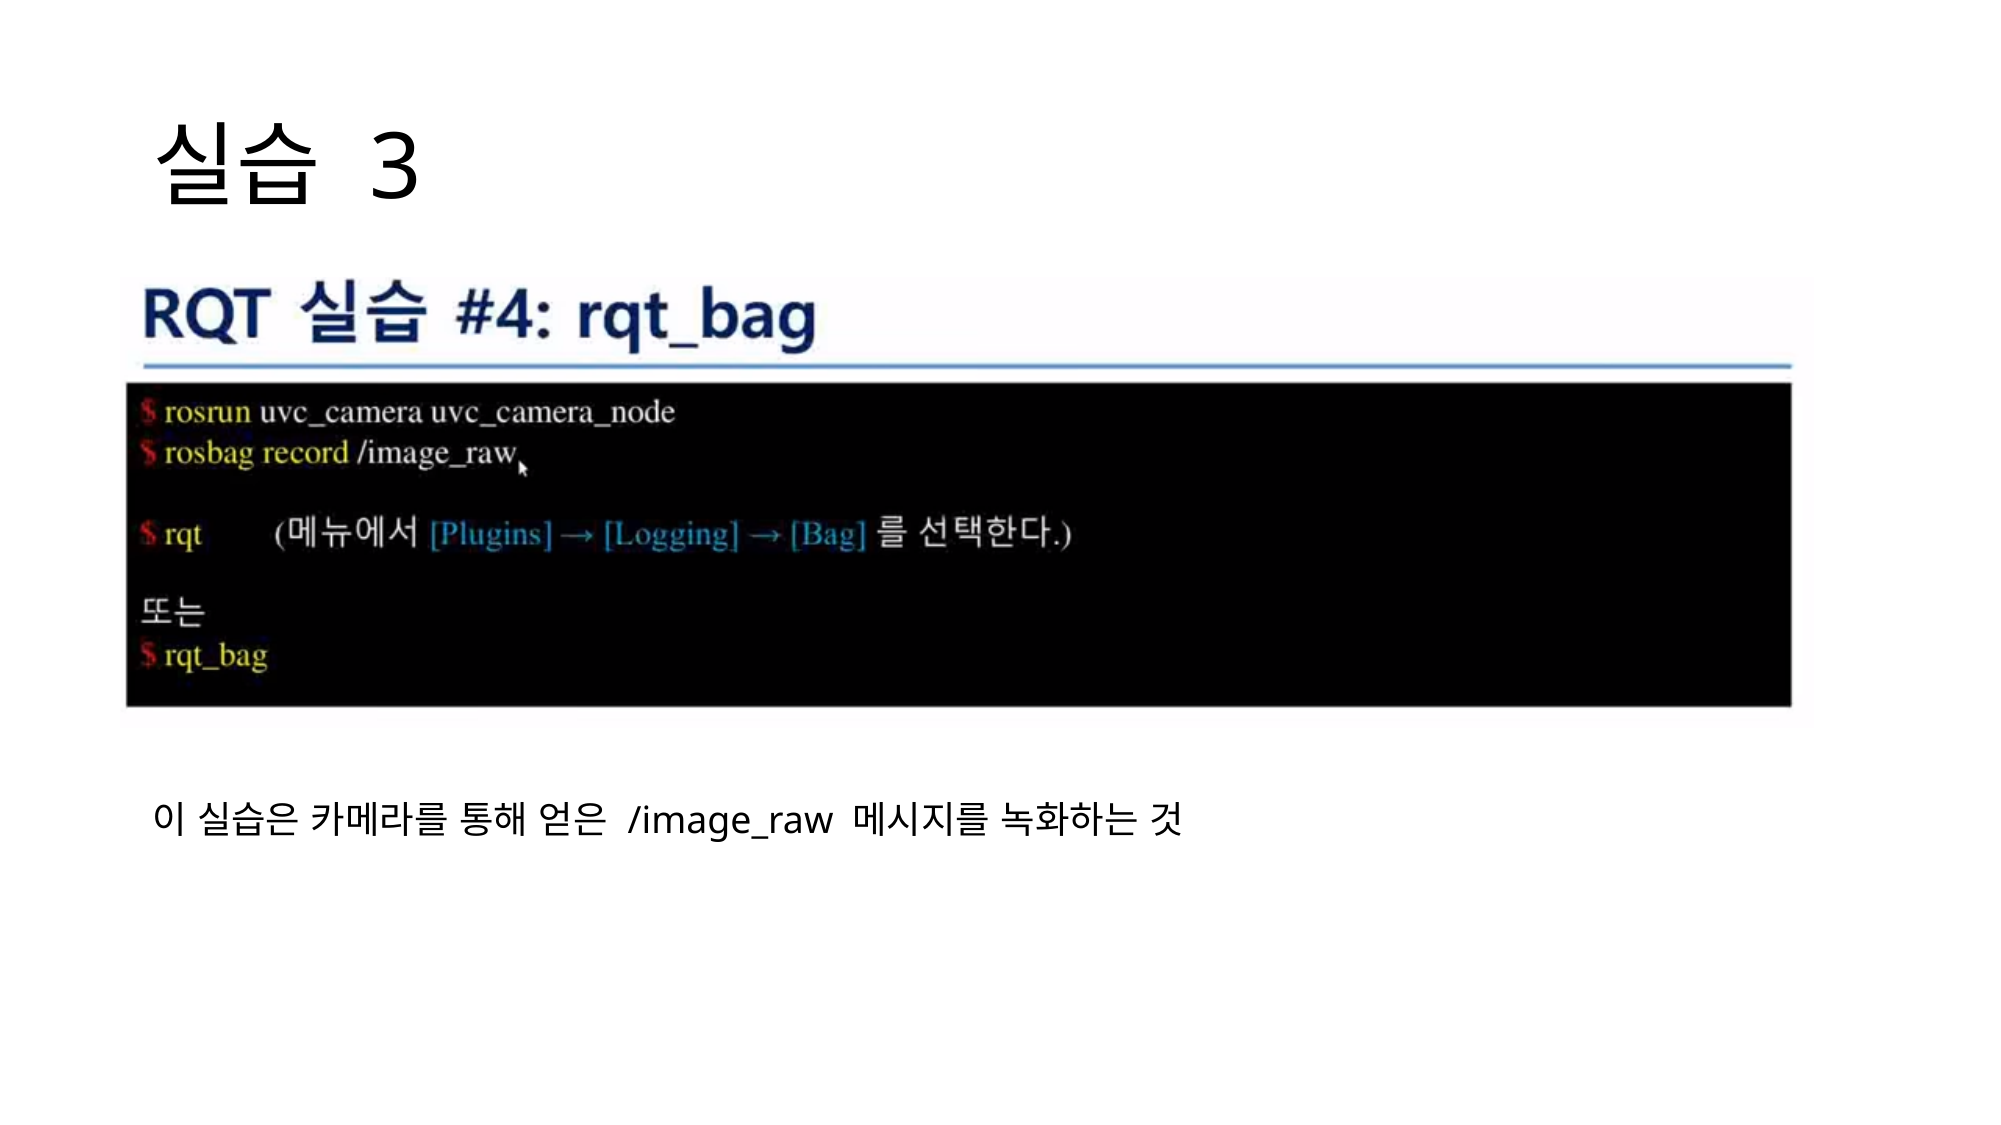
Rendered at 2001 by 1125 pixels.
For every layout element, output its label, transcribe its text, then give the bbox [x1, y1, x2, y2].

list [120, 277, 1814, 728]
text_box 이 실습은 카메라를 통해 얻은 /image_raw 메시지를 녹화하는 것 [137, 788, 1784, 849]
title 실습 3 [137, 59, 1863, 278]
